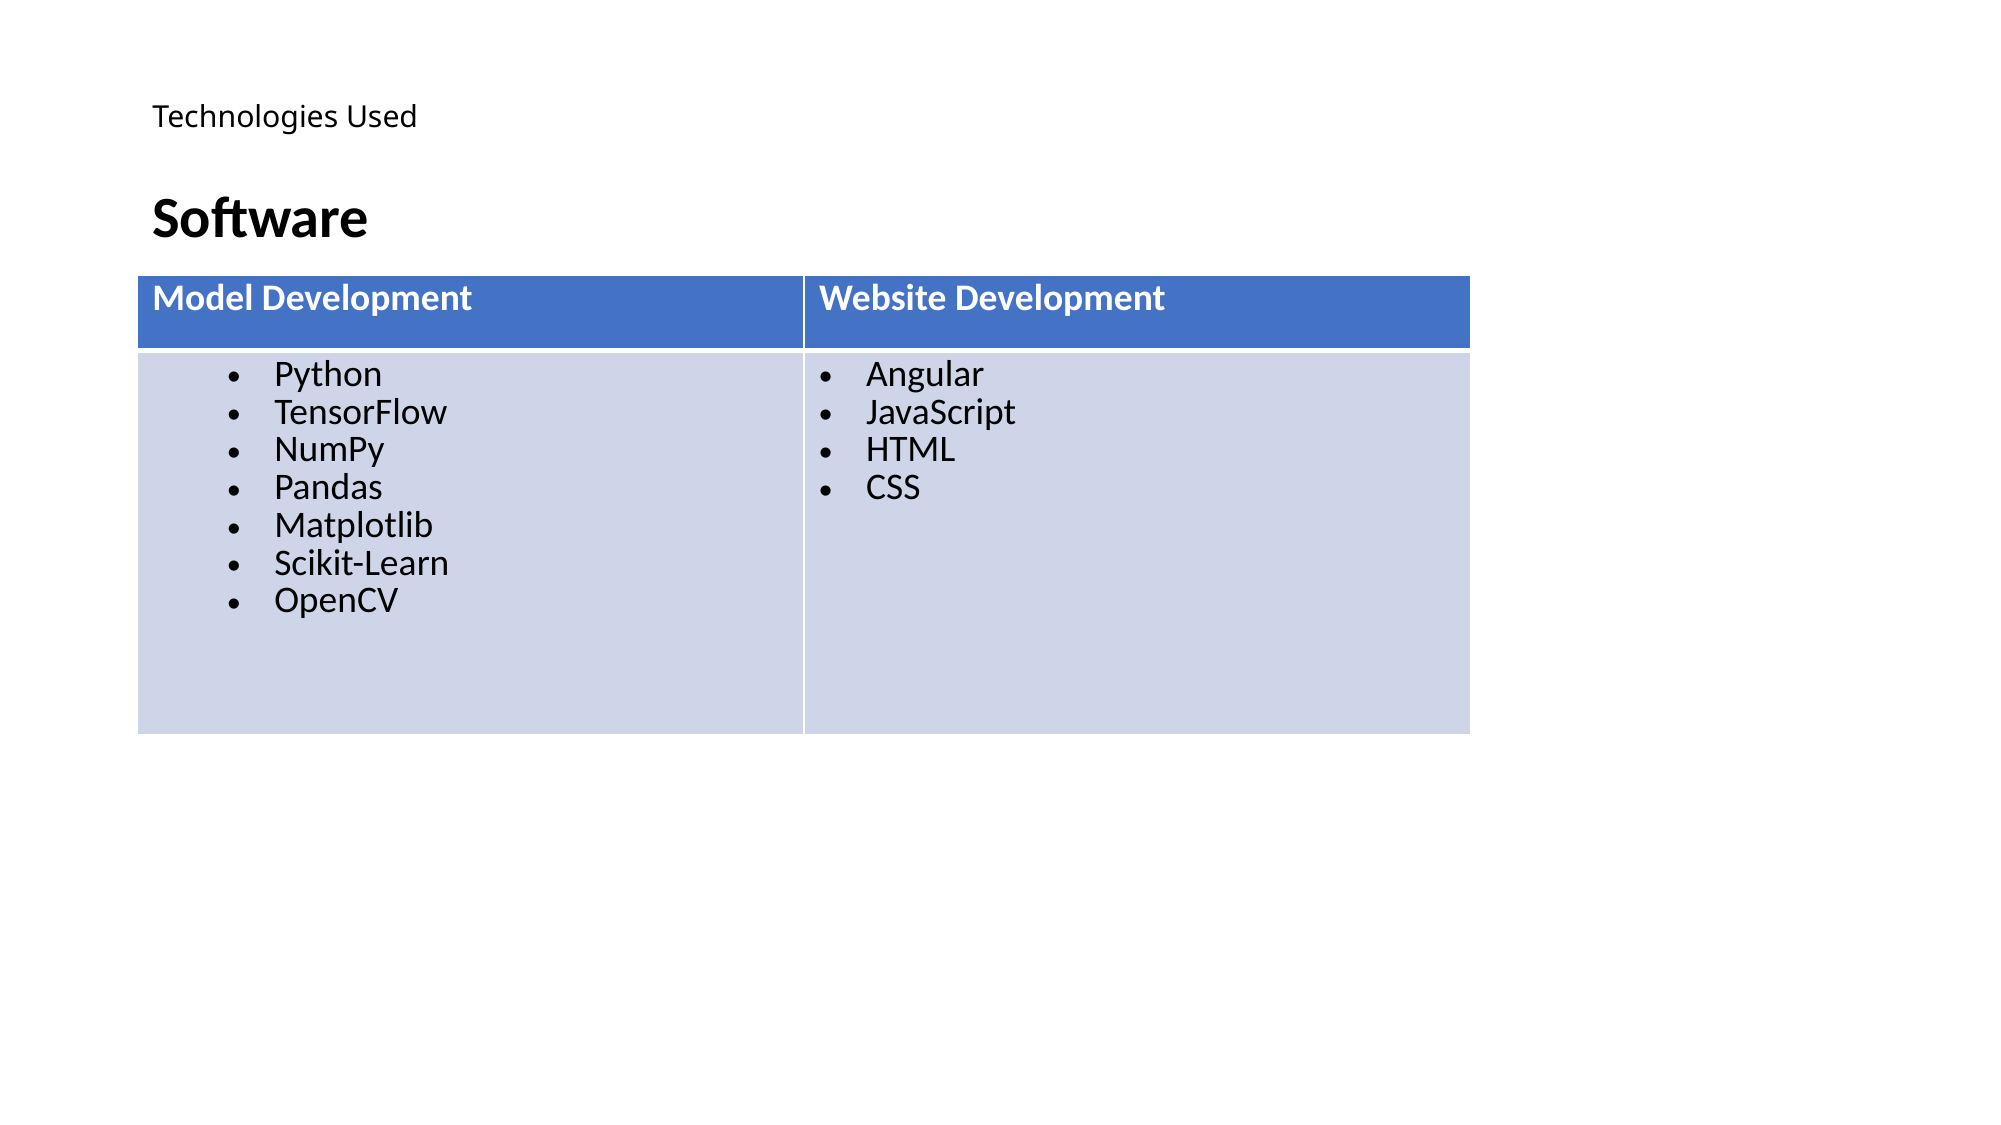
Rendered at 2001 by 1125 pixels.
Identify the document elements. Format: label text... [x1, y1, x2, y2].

list Software [137, 179, 1863, 275]
table_cell Angular JavaScript HTML CSS [805, 353, 1470, 734]
table_cell Python TensorFlow NumPy Pandas Matplotlib Scikit-Learn OpenCV [138, 353, 803, 734]
title Technologies Used [137, 59, 1863, 179]
table_header Model Development [138, 276, 803, 348]
table_header Website Development [805, 276, 1470, 348]
